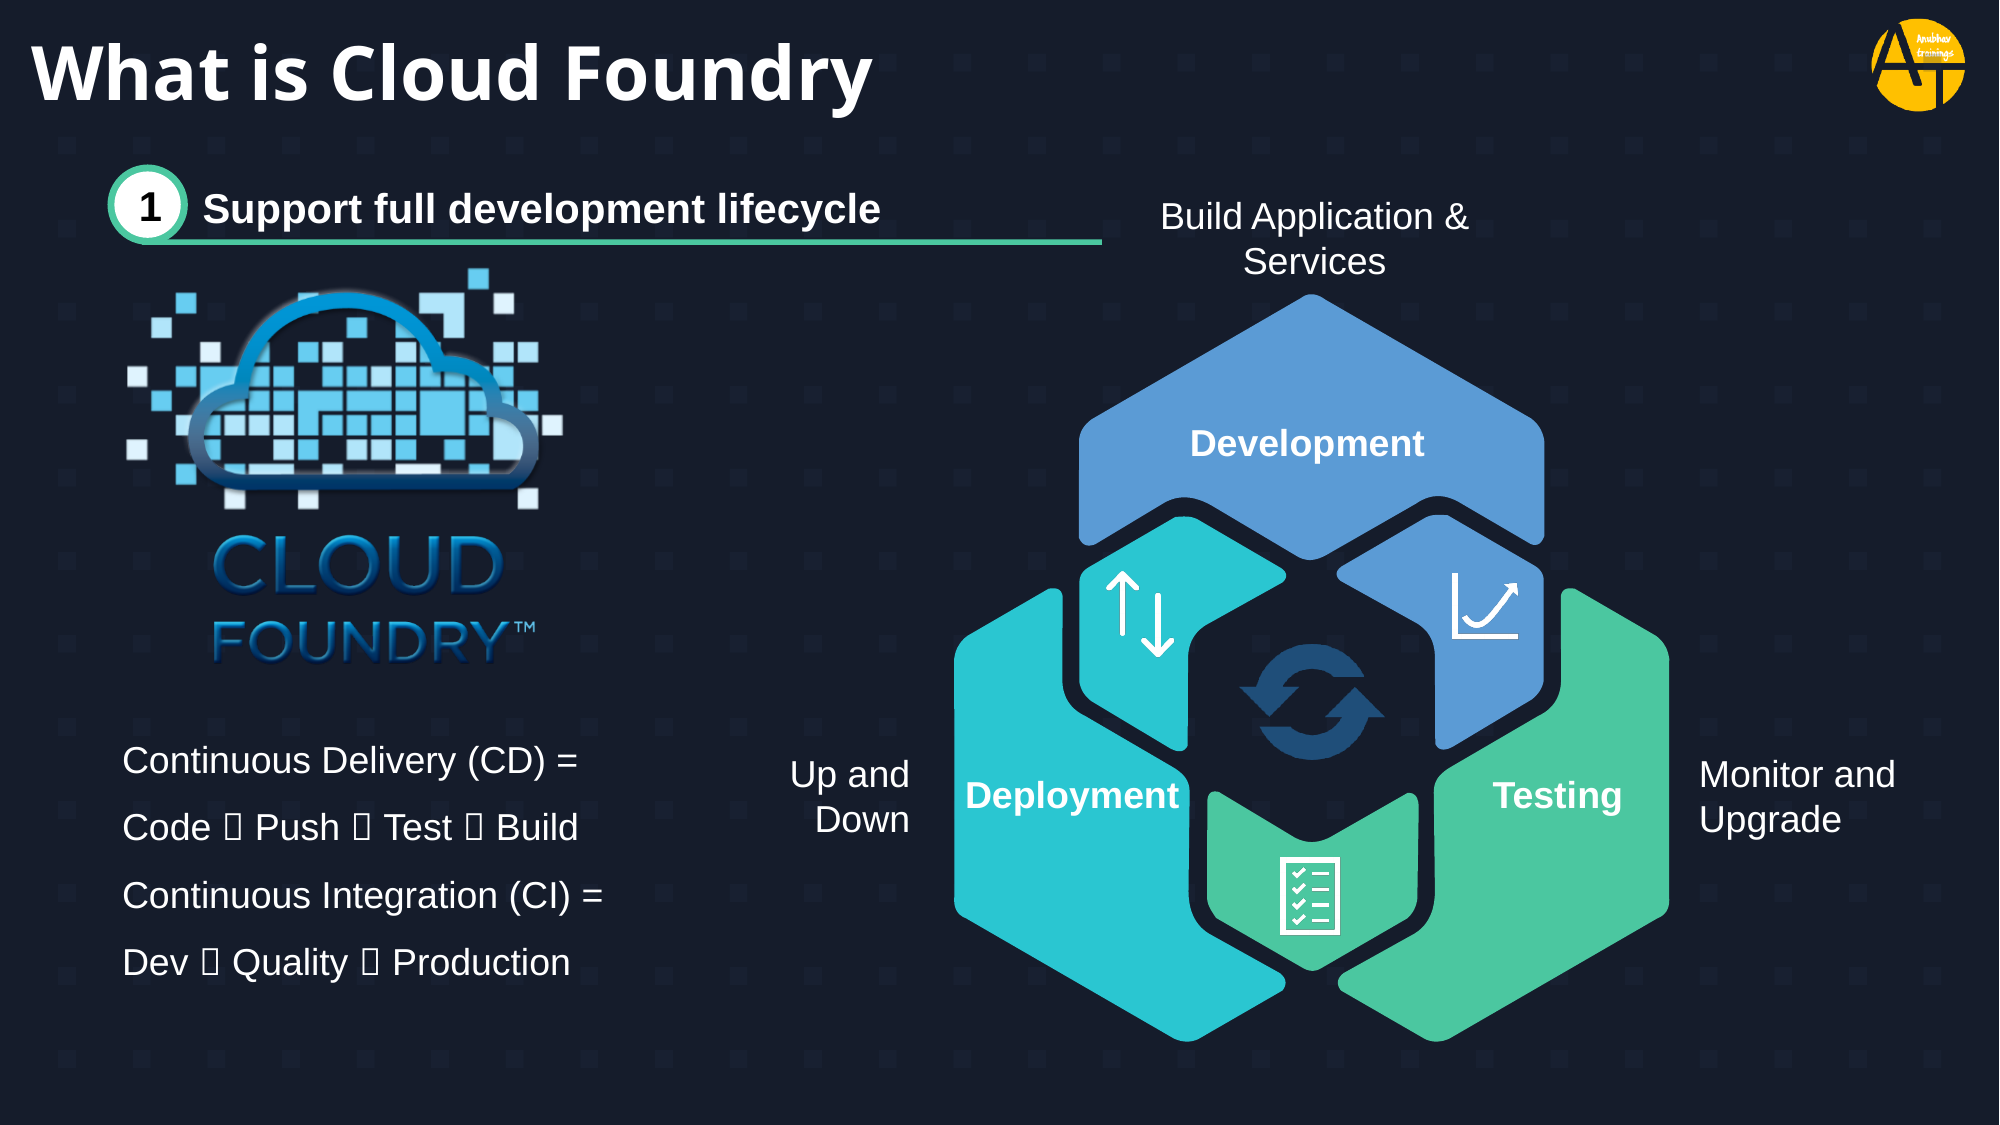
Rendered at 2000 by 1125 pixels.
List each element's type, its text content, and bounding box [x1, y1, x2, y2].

text_box Up and Down [705, 742, 925, 847]
text_box Monitor and Upgrade [1683, 742, 1960, 847]
text_box Continuous Delivery (CD) = Code  Push  Test  Build Continuous Integration (CI) = Dev  Quality  Production [107, 705, 654, 991]
title What is Cloud Foundry [31, 12, 1831, 129]
text_box Build Application & Services [1137, 184, 1492, 290]
text_box Testing [1674, 764, 1683, 824]
picture [1236, 626, 1387, 777]
text_box Support full development lifecycle [1107, 174, 1324, 240]
picture [1438, 559, 1533, 654]
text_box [107, 164, 1103, 246]
picture [1862, 12, 1970, 119]
picture [1093, 567, 1187, 661]
picture [107, 246, 610, 722]
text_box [954, 294, 1670, 1042]
picture [1263, 849, 1358, 944]
